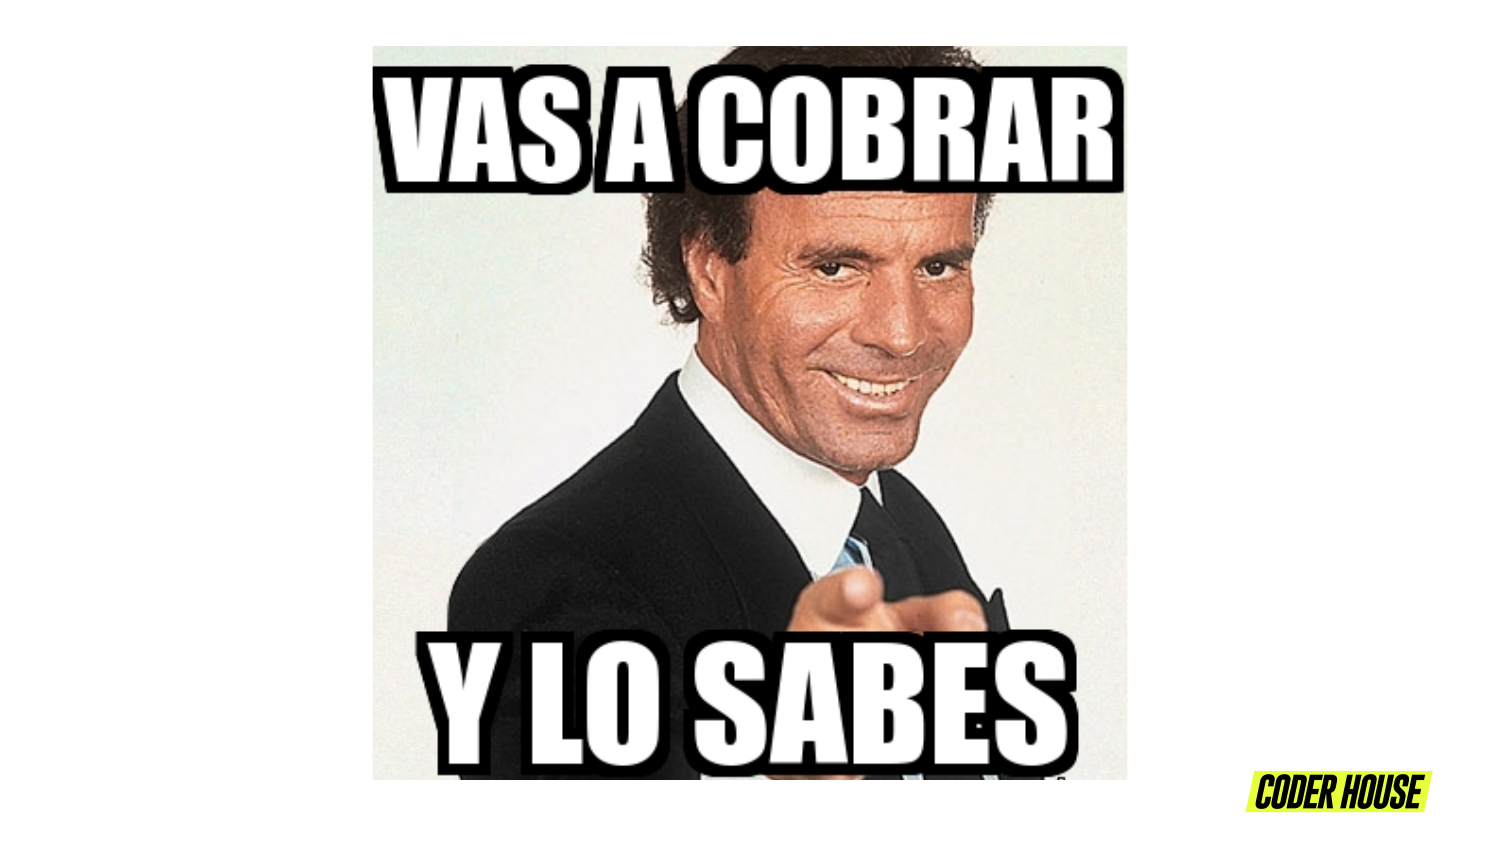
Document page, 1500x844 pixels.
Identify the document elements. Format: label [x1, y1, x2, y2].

picture [372, 46, 1128, 780]
picture [1241, 764, 1437, 819]
